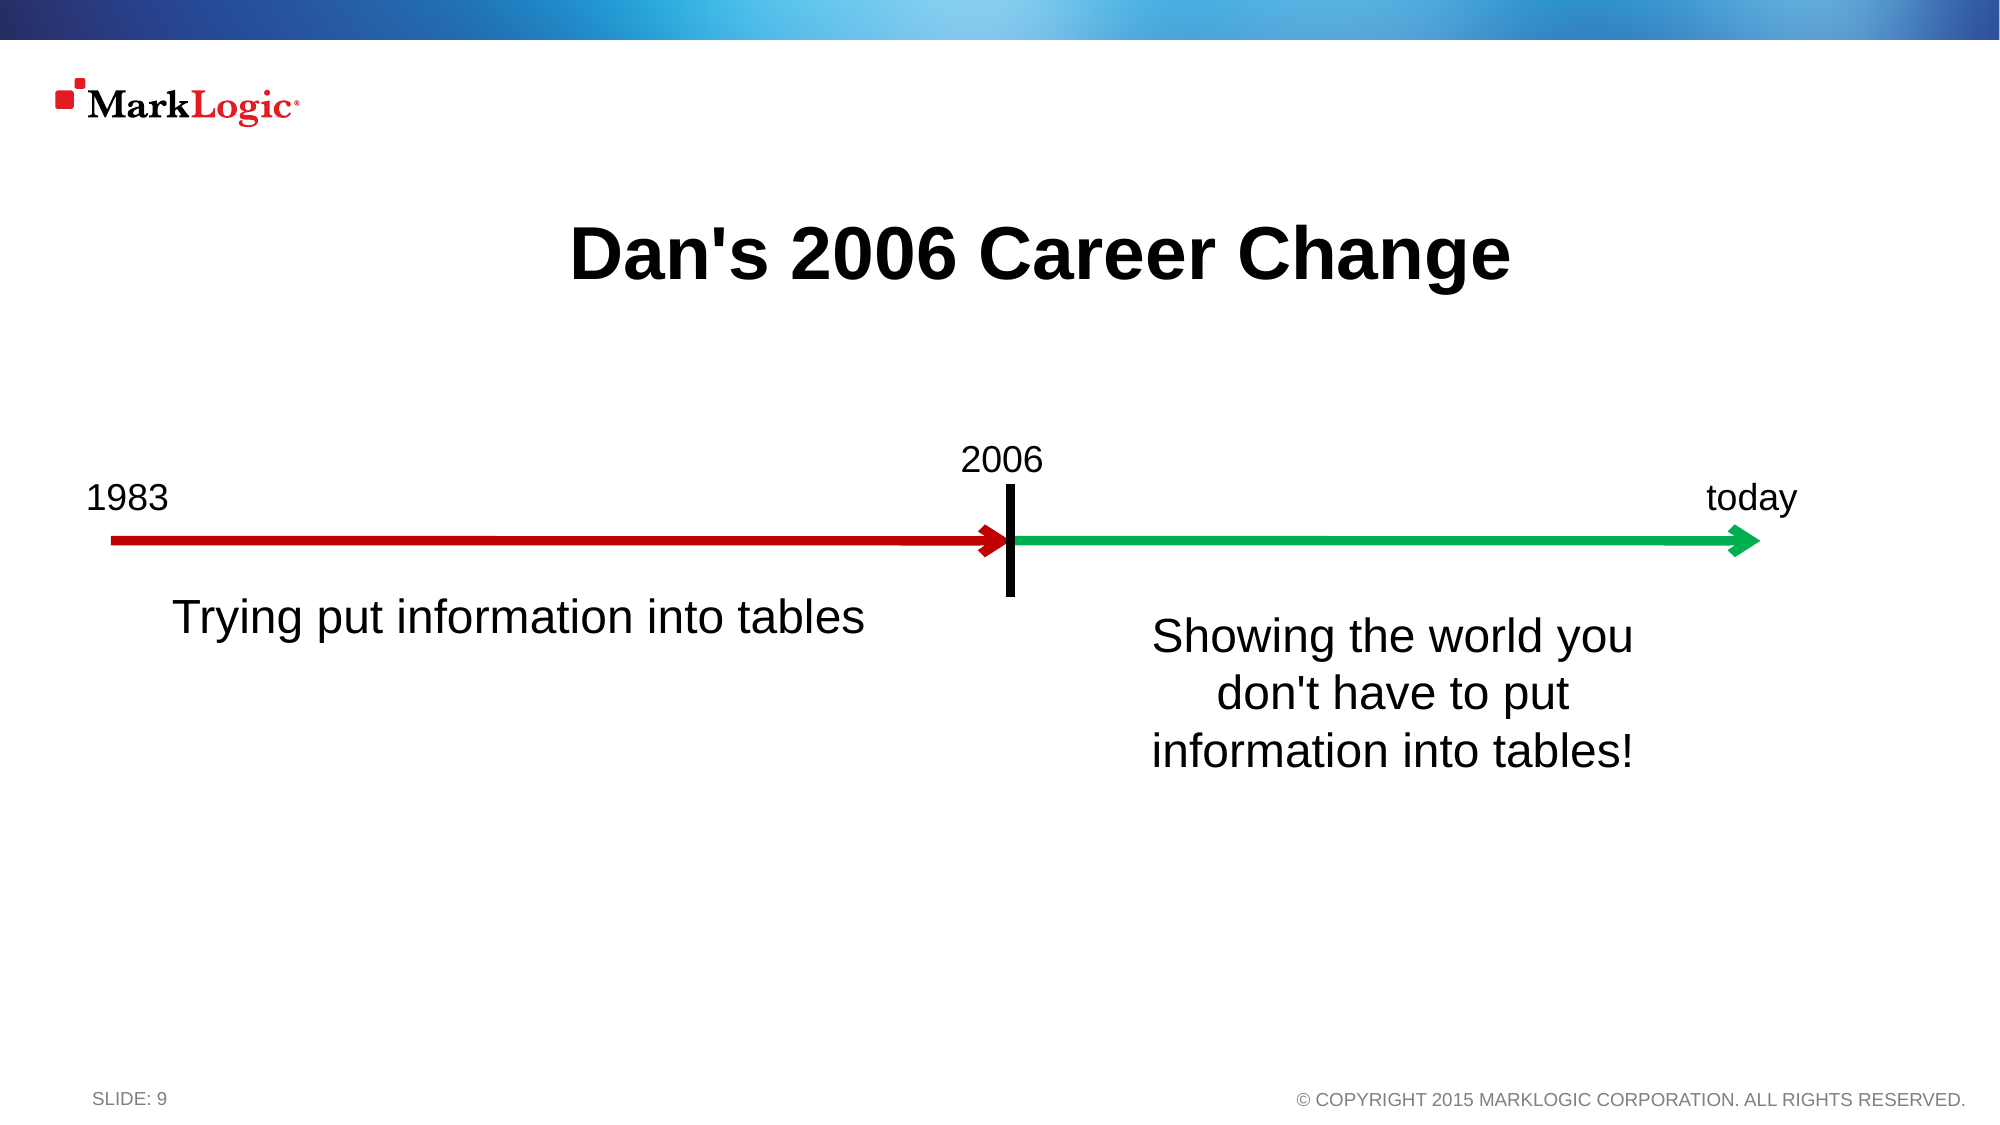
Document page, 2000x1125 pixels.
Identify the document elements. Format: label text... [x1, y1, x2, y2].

picture [0, 0, 2000, 40]
text_box Trying put information into tables [157, 578, 882, 651]
text_box today [1691, 465, 1813, 526]
text_box 2006 [945, 428, 1059, 488]
text_box Showing the world you don't have to put information into tables! [1085, 596, 1701, 784]
text_box 1983 [70, 465, 184, 526]
title Dan's 2006 Career Change [135, 164, 1947, 324]
